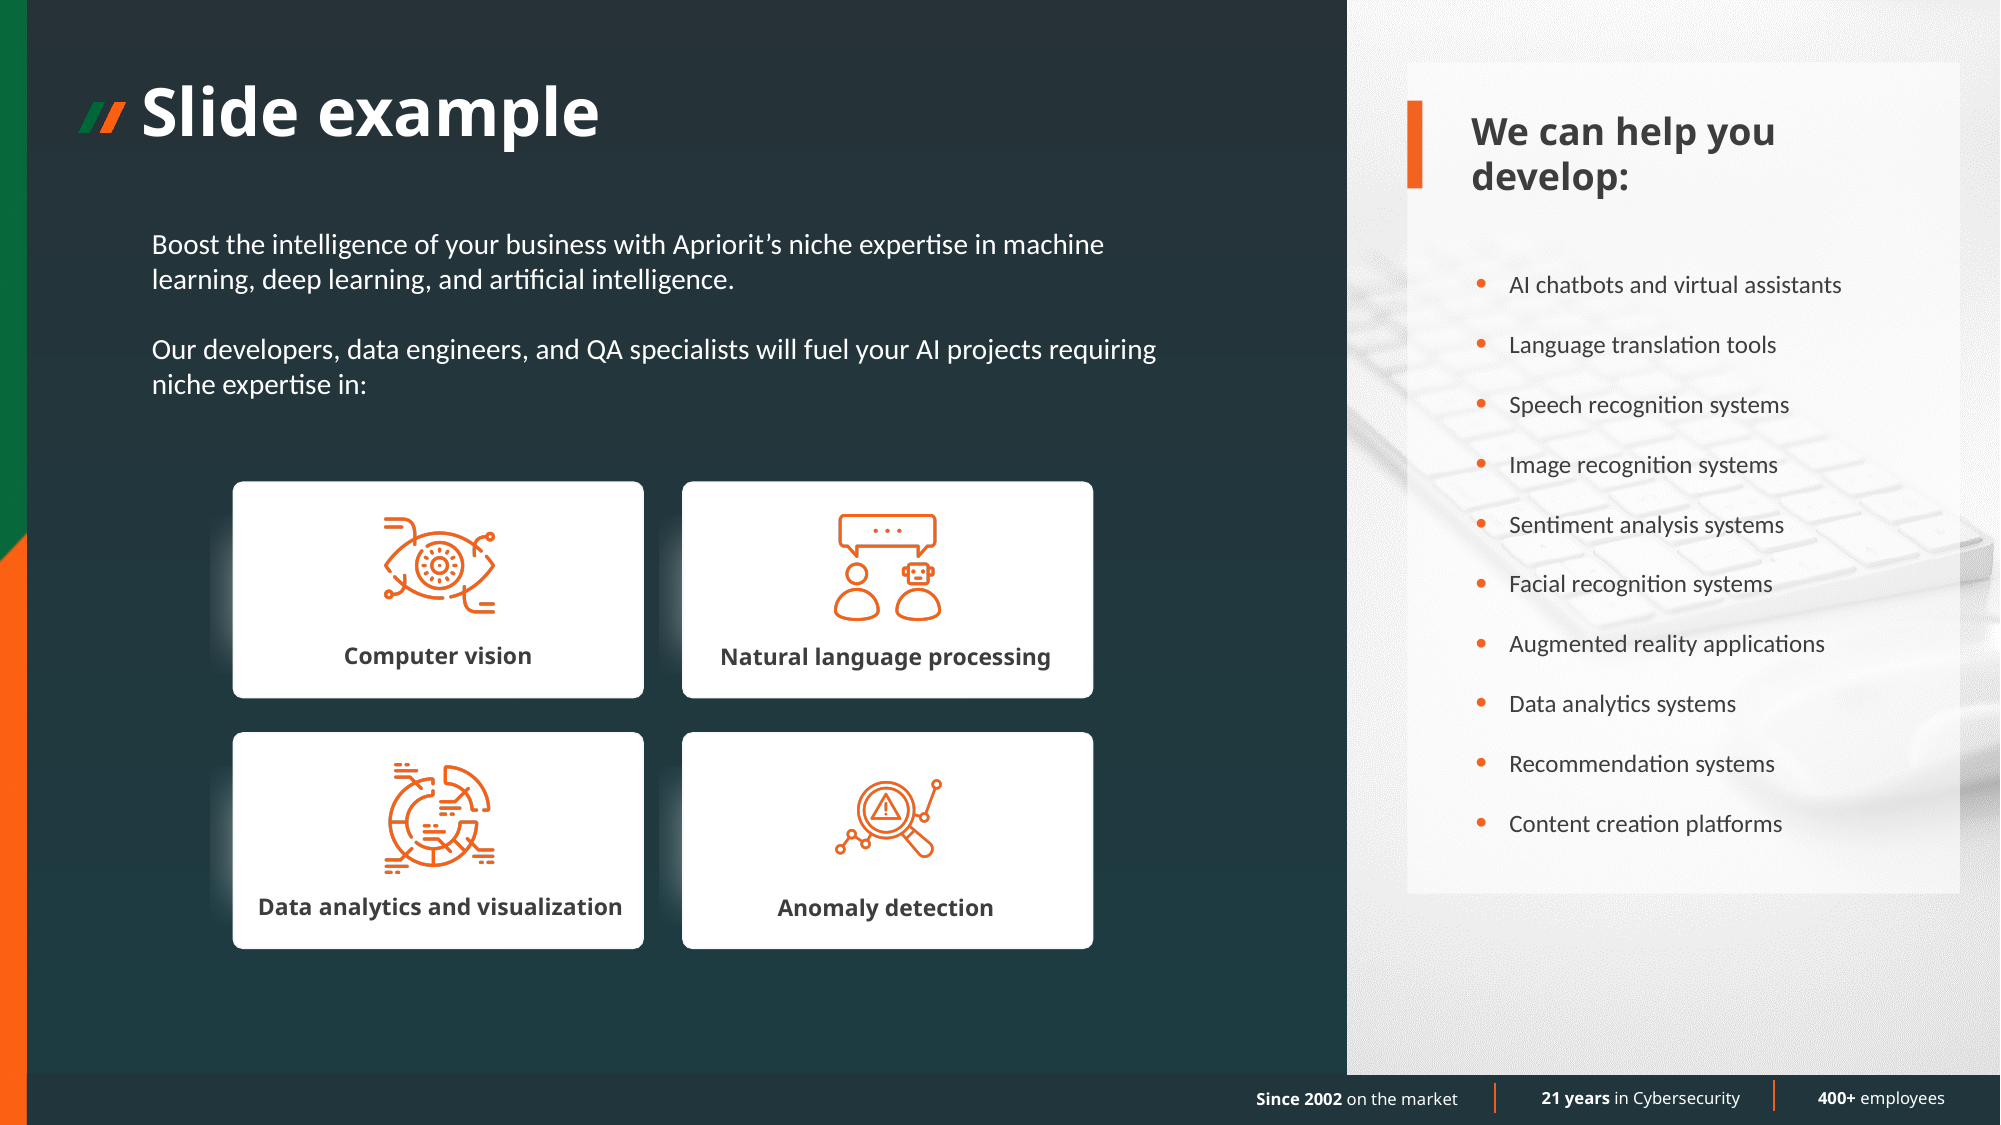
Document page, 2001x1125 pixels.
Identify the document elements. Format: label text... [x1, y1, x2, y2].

text_box Computer vision [254, 633, 622, 677]
text_box 400+ employees [1803, 1084, 1963, 1116]
text_box Natural language processing [702, 634, 1070, 678]
text_box ХХХХ [682, 482, 1093, 698]
picture [77, 101, 137, 133]
picture [0, 0, 27, 1125]
text_box Anomaly detection [702, 886, 1070, 929]
picture [1347, 0, 2000, 1076]
picture [833, 763, 945, 874]
text_box Since 2002 on the market [1241, 1081, 1492, 1117]
picture [384, 763, 496, 875]
text_box Slide example [126, 61, 1055, 157]
text_box ХХХХ [233, 732, 644, 949]
text_box ХХХХ [233, 482, 644, 698]
text_box [32, 1073, 2000, 1125]
picture [384, 510, 496, 622]
text_box ХХХХ [682, 732, 1093, 949]
text_box 21 years in Cybersecurity [1526, 1084, 1784, 1116]
picture [832, 511, 944, 623]
text_box Boost the intelligence of your business with Apriorit’s niche expertise in machine learning, deep learning, and artificial intelligence. Our developers, data engineers, and QA specialists will fuel your AI projects requiring niche expertise in: [136, 217, 1228, 408]
text_box Data analytics and visualization [232, 885, 643, 928]
